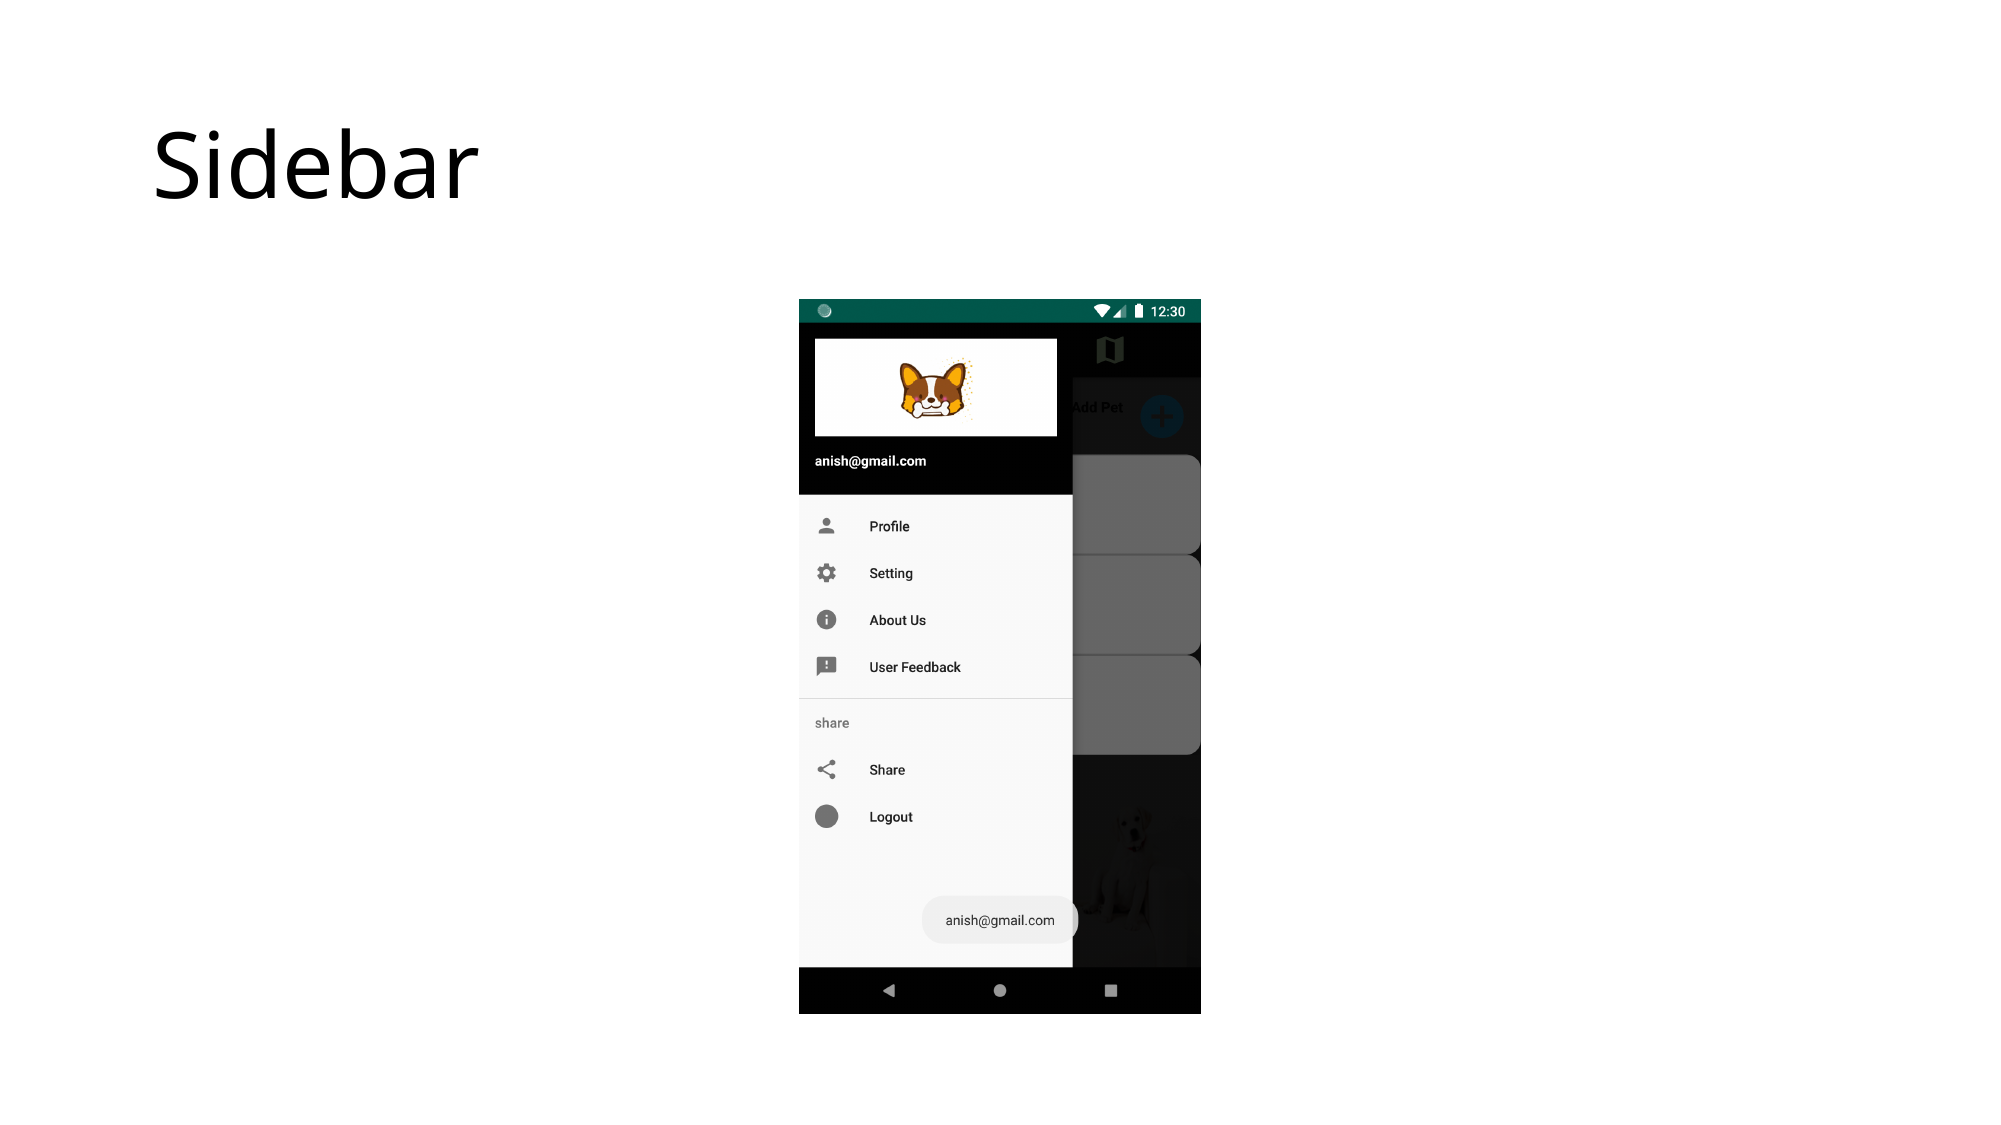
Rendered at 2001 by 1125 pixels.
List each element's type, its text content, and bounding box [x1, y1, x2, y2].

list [799, 299, 1201, 1014]
title Sidebar [137, 59, 1863, 278]
